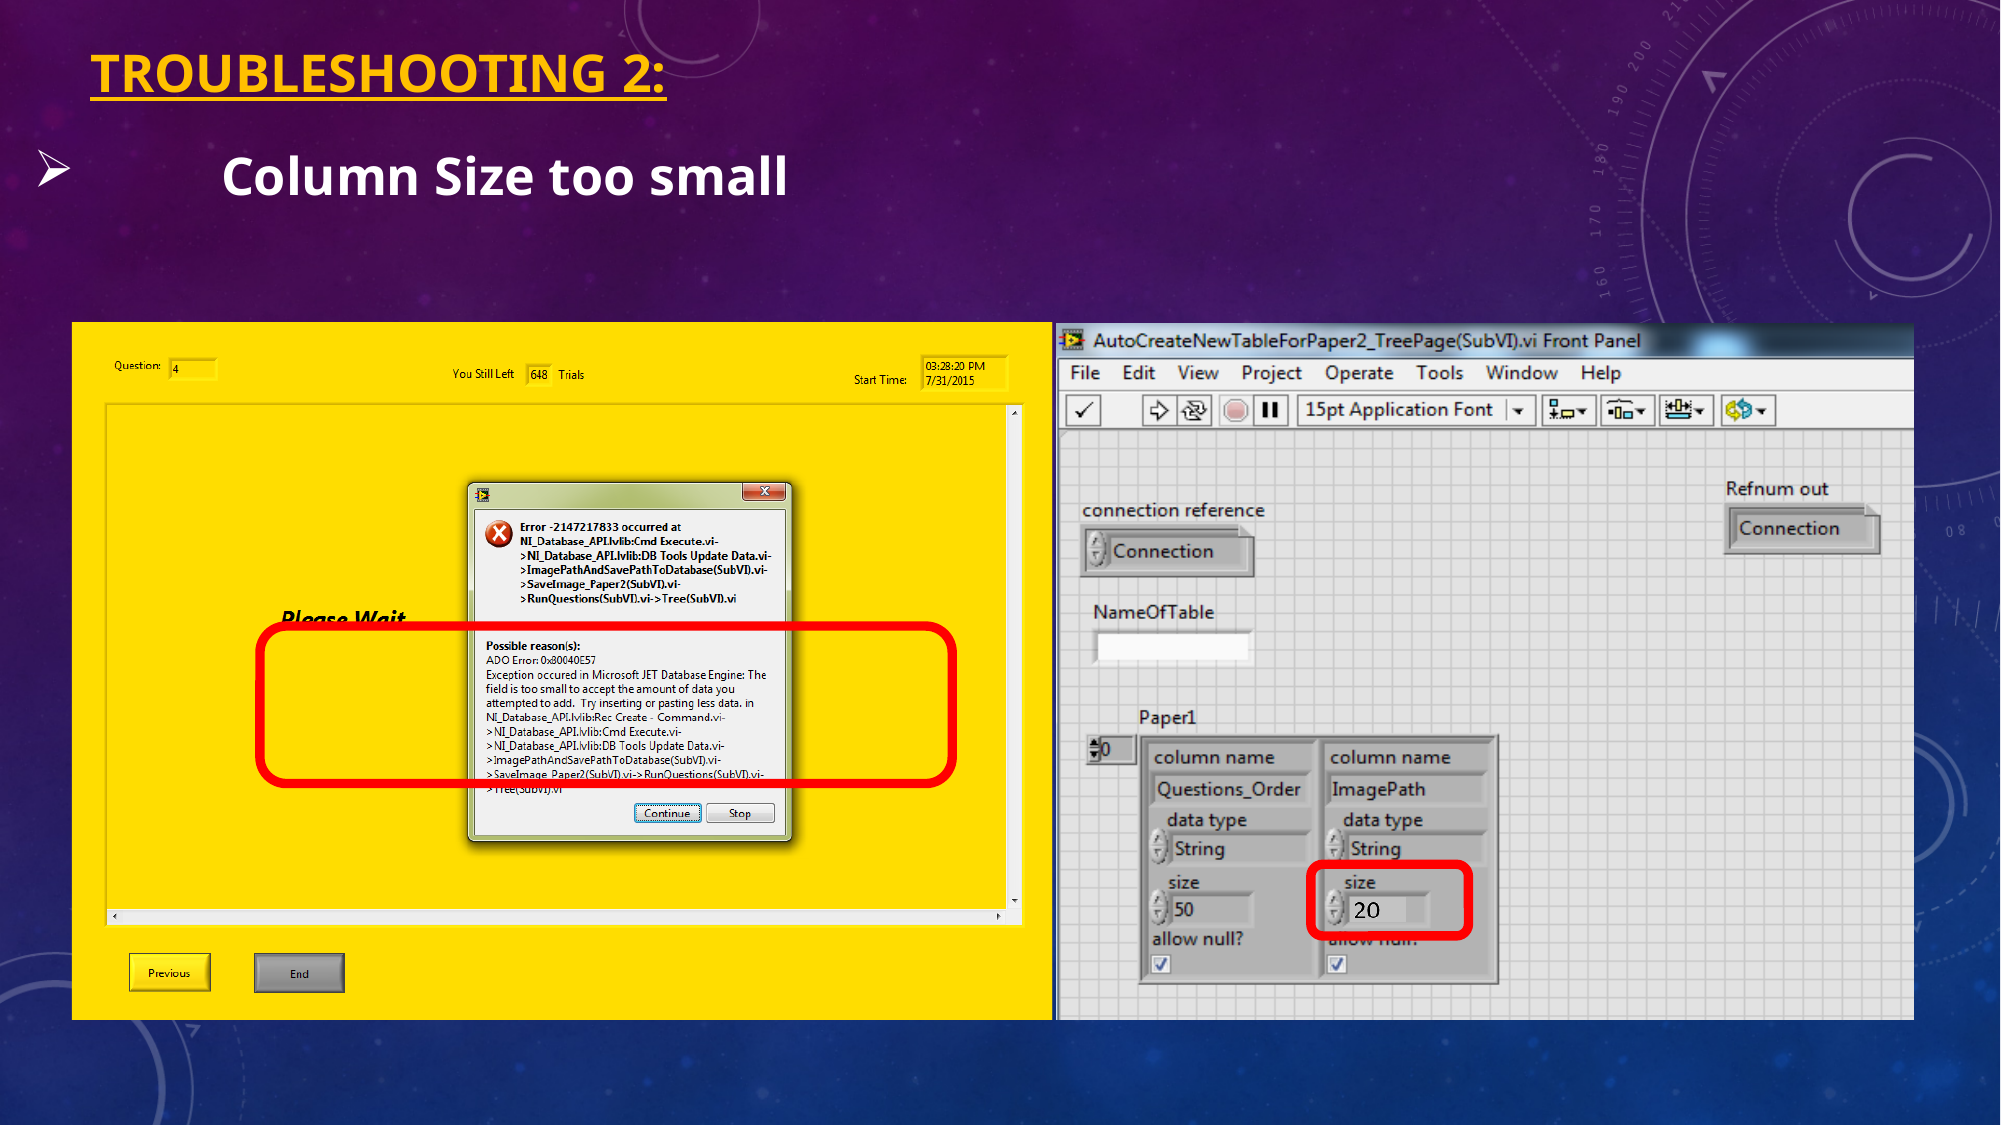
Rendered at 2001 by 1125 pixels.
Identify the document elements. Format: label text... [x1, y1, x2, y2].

text_box Column Size too small [18, 136, 1469, 214]
title Troubleshooting 2: [75, 36, 1210, 108]
picture [0, 0, 2001, 1125]
